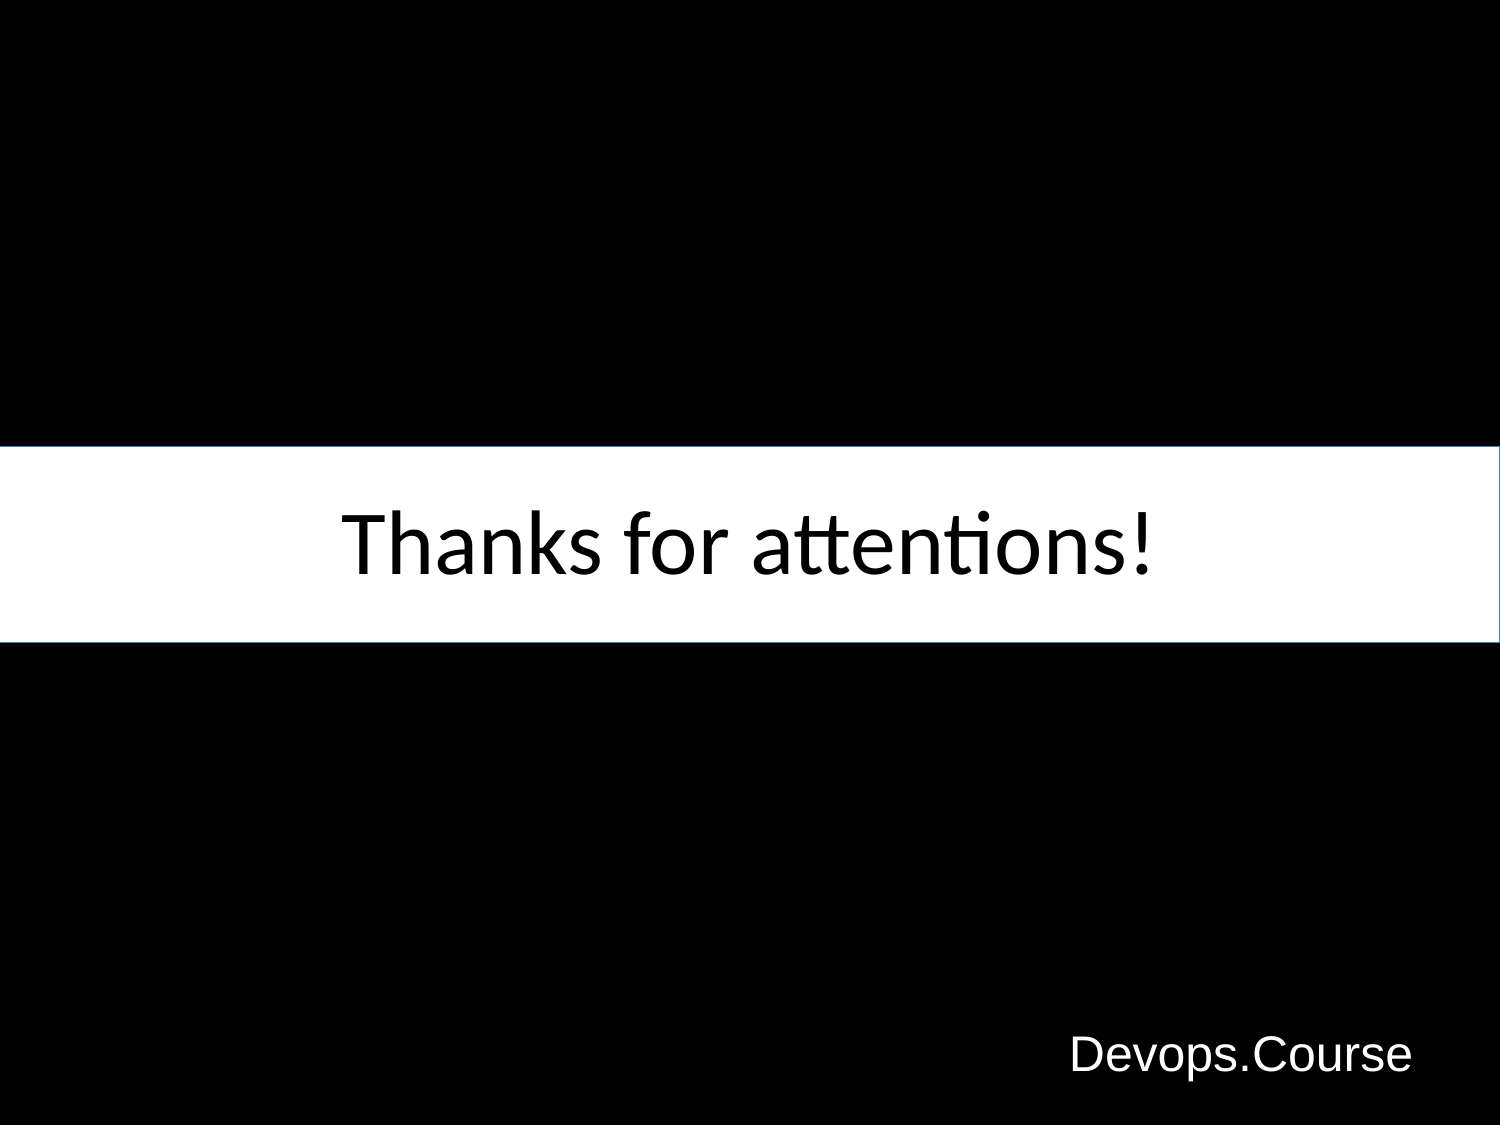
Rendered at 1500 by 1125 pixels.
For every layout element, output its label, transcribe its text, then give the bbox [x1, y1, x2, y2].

text_box [0, 446, 1500, 643]
text_box Devops.Course [991, 1013, 1491, 1101]
title Thanks for attentions! [74, 443, 1426, 632]
